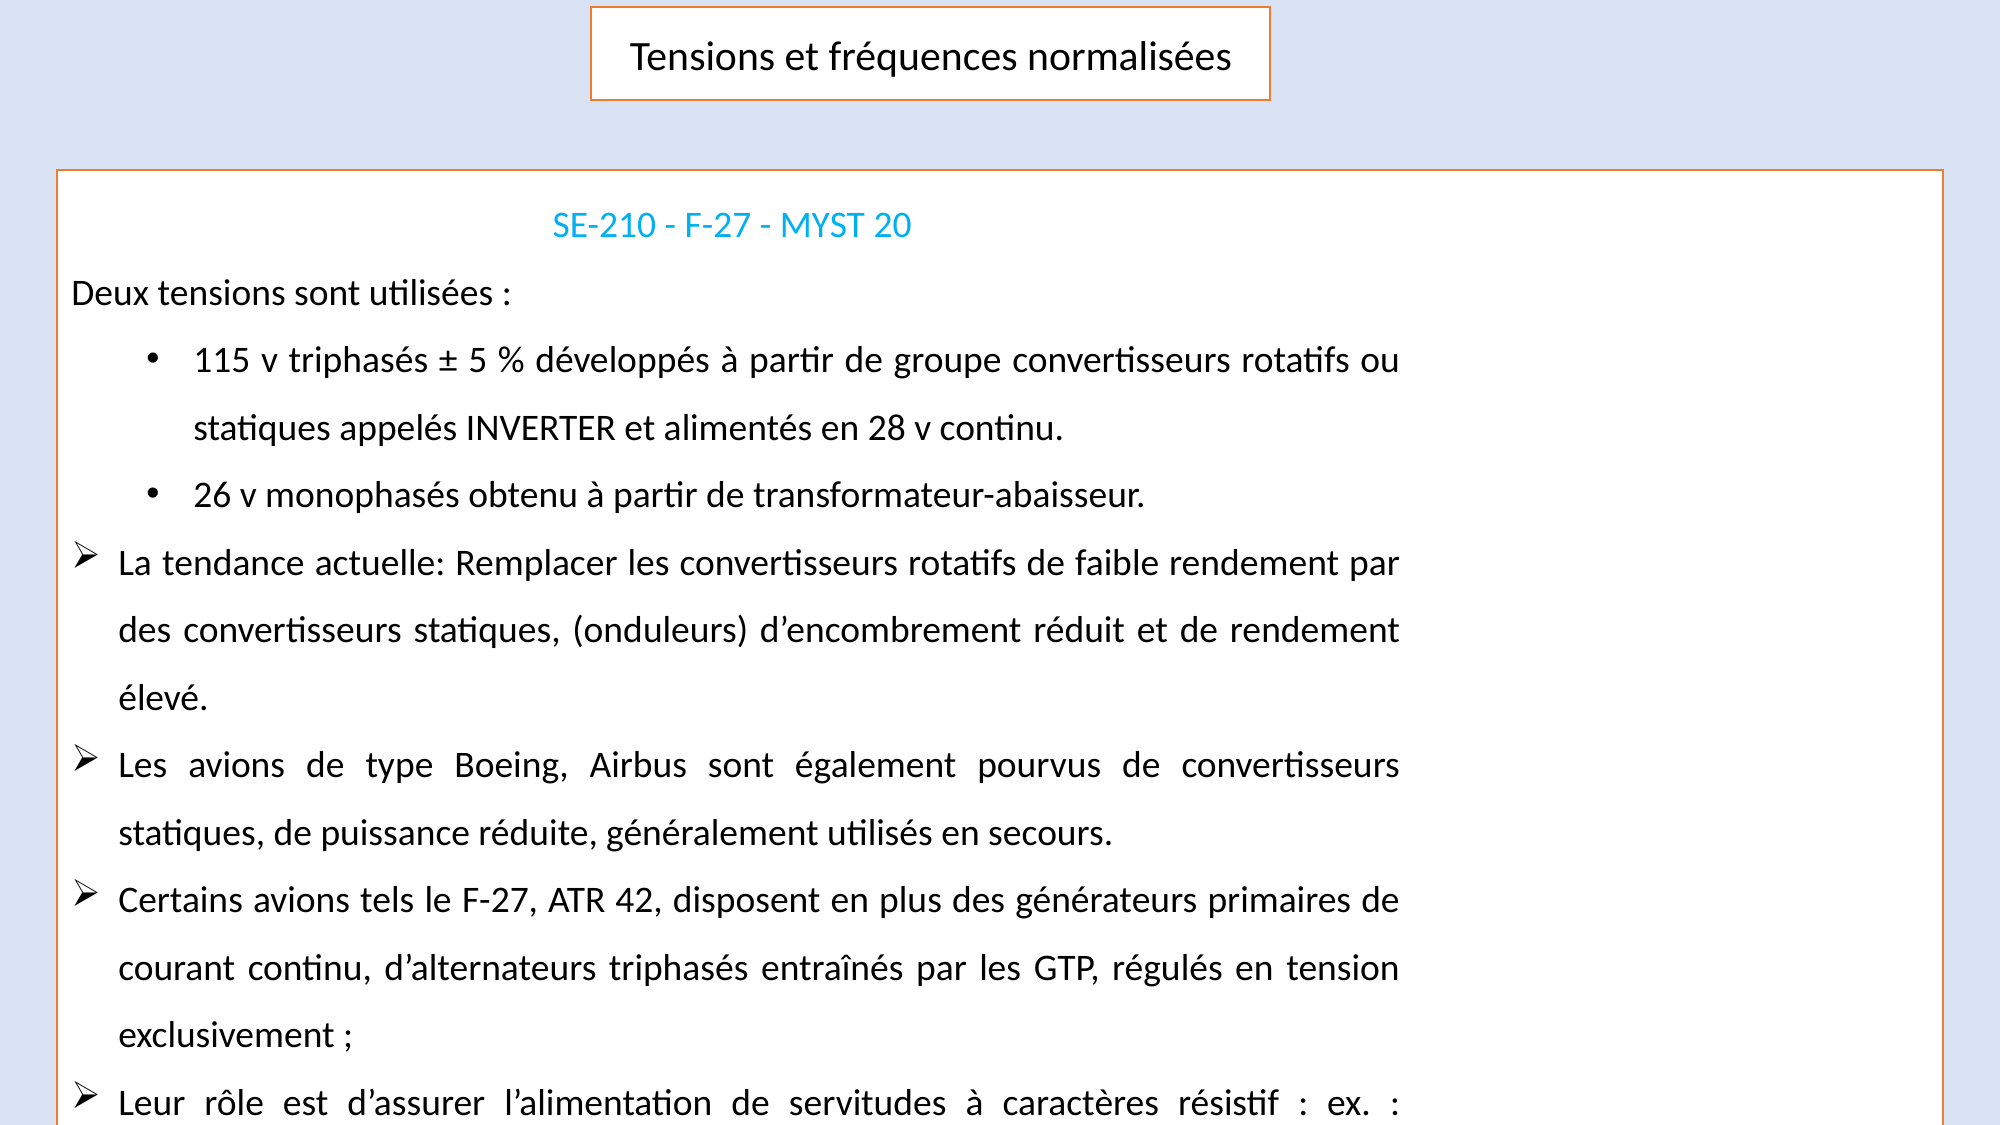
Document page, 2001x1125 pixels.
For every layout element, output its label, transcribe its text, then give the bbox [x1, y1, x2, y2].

text_box SE-210 - F-27 - MYST 20 Deux tensions sont utilisées : 115 v triphasés ± 5 % développés à partir de groupe convertisseurs rotatifs ou statiques appelés INVERTER et alimentés en 28 v continu. 26 v monophasés obtenu à partir de transformateur-abaisseur. La tendance actuelle: Remplacer les convertisseurs rotatifs de faible rendement par des convertisseurs statiques, (onduleurs) d’encombrement réduit et de rendement élevé. Les avions de type Boeing, Airbus sont également pourvus de convertisseurs statiques, de puissance réduite, généralement utilisés en secours. Certains avions tels le F-27, ATR 42, disposent en plus des générateurs primaires de courant continu, d’alternateurs triphasés entraînés par les GTP, régulés en tension exclusivement ; Leur rôle est d’assurer l’alimentation de servitudes à caractères résistif : ex. : dégivrage des hélices, donc indépendant de la fréquence. [56, 169, 1944, 1125]
title Tensions et fréquences normalisées [590, 6, 1271, 101]
